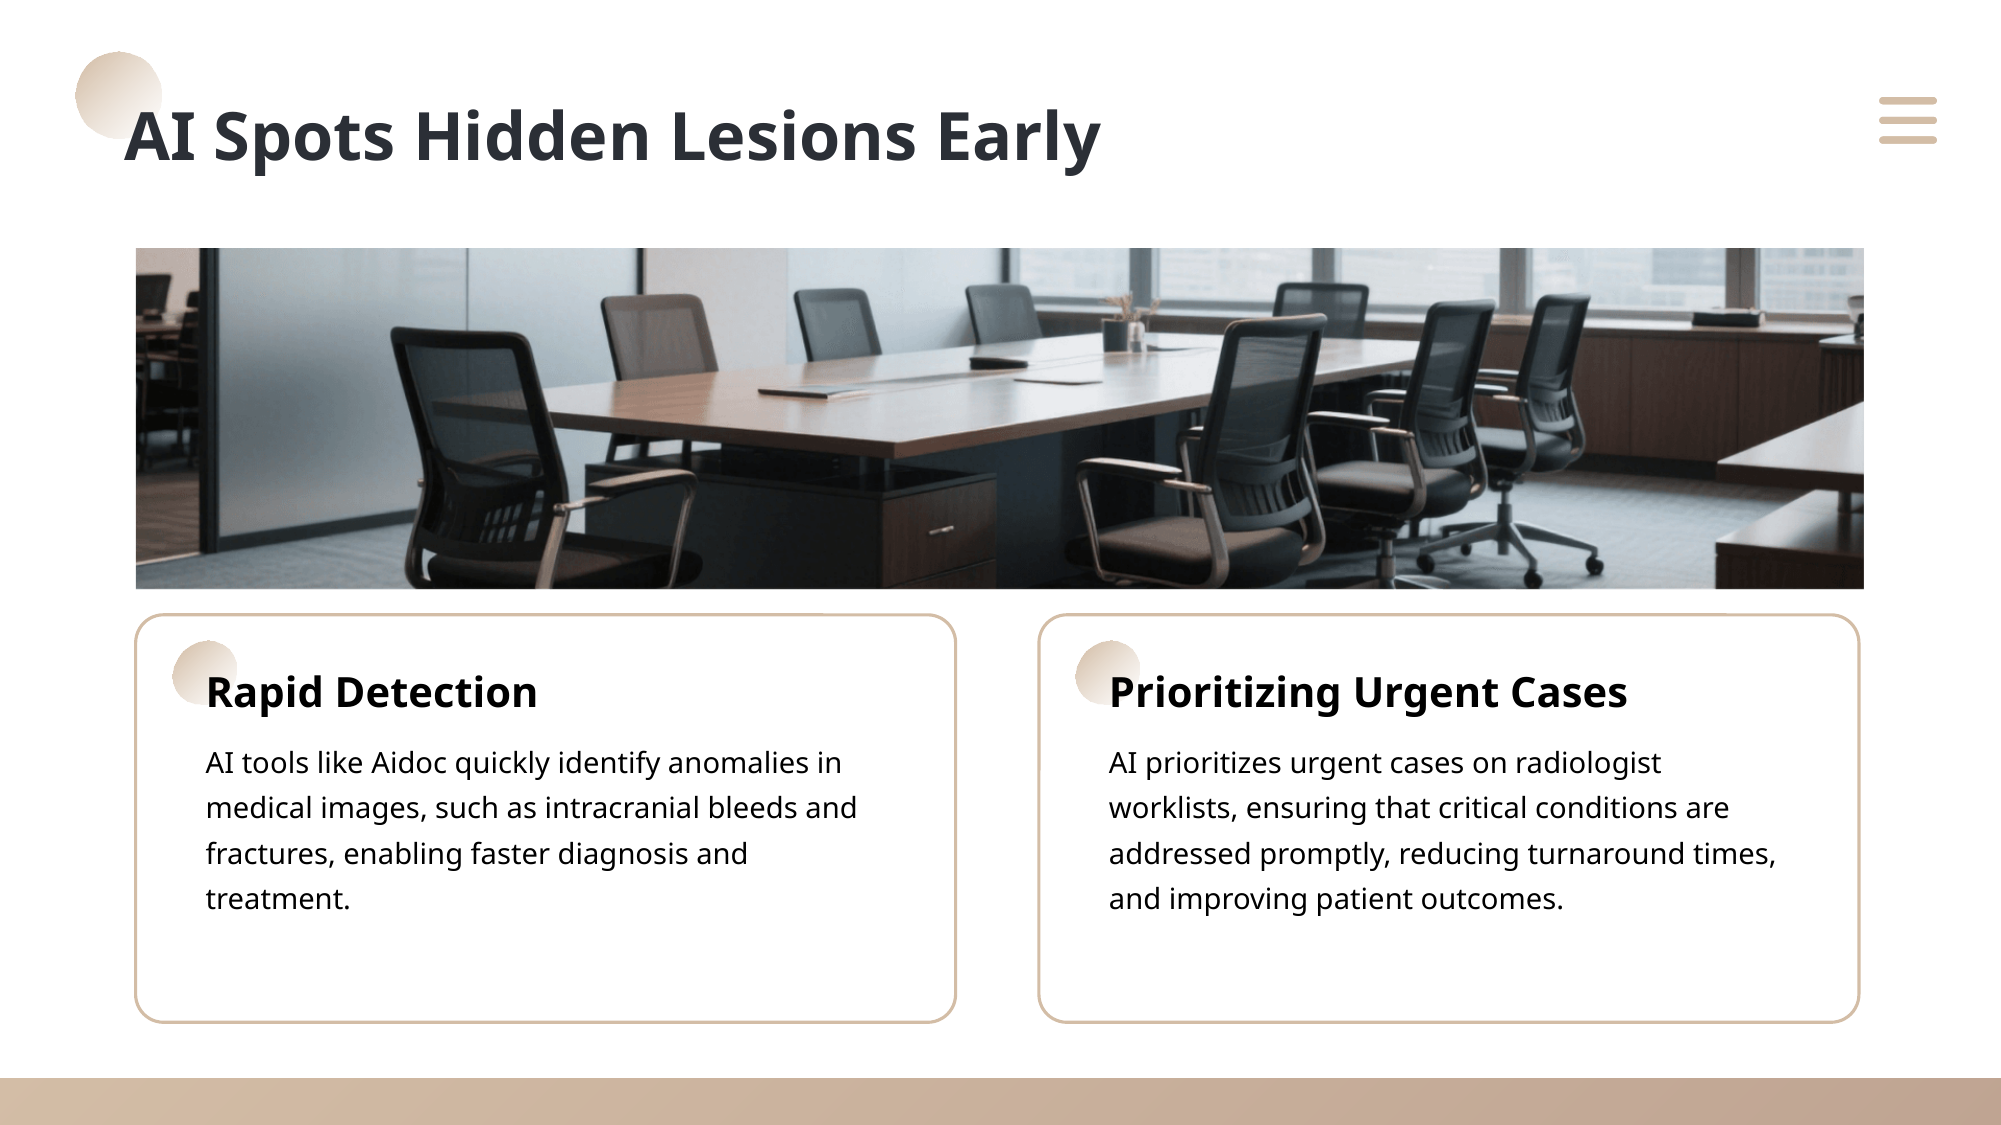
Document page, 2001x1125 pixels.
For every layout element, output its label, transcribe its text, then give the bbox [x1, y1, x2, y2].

text_box [1038, 614, 1859, 1023]
text_box [1879, 136, 1937, 144]
text_box [1879, 116, 1937, 124]
text_box AI prioritizes urgent cases on radiologist worklists, ensuring that critical conditions are addressed promptly, reducing turnaround times, and improving patient outcomes. [1093, 726, 1813, 924]
picture [135, 248, 1865, 590]
text_box Prioritizing Urgent Cases [1093, 658, 1813, 724]
text_box [135, 614, 956, 1023]
text_box [1062, 627, 1141, 706]
text_box Rapid Detection [190, 658, 910, 724]
text_box AI Spots Hidden Lesions Early [109, 85, 1139, 181]
text_box [1879, 97, 1937, 105]
text_box [0, 1078, 2000, 1125]
text_box AI tools like Aidoc quickly identify anomalies in medical images, such as intracranial bleeds and fractures, enabling faster diagnosis and treatment. [190, 726, 910, 924]
text_box [57, 33, 170, 147]
text_box [159, 627, 237, 706]
